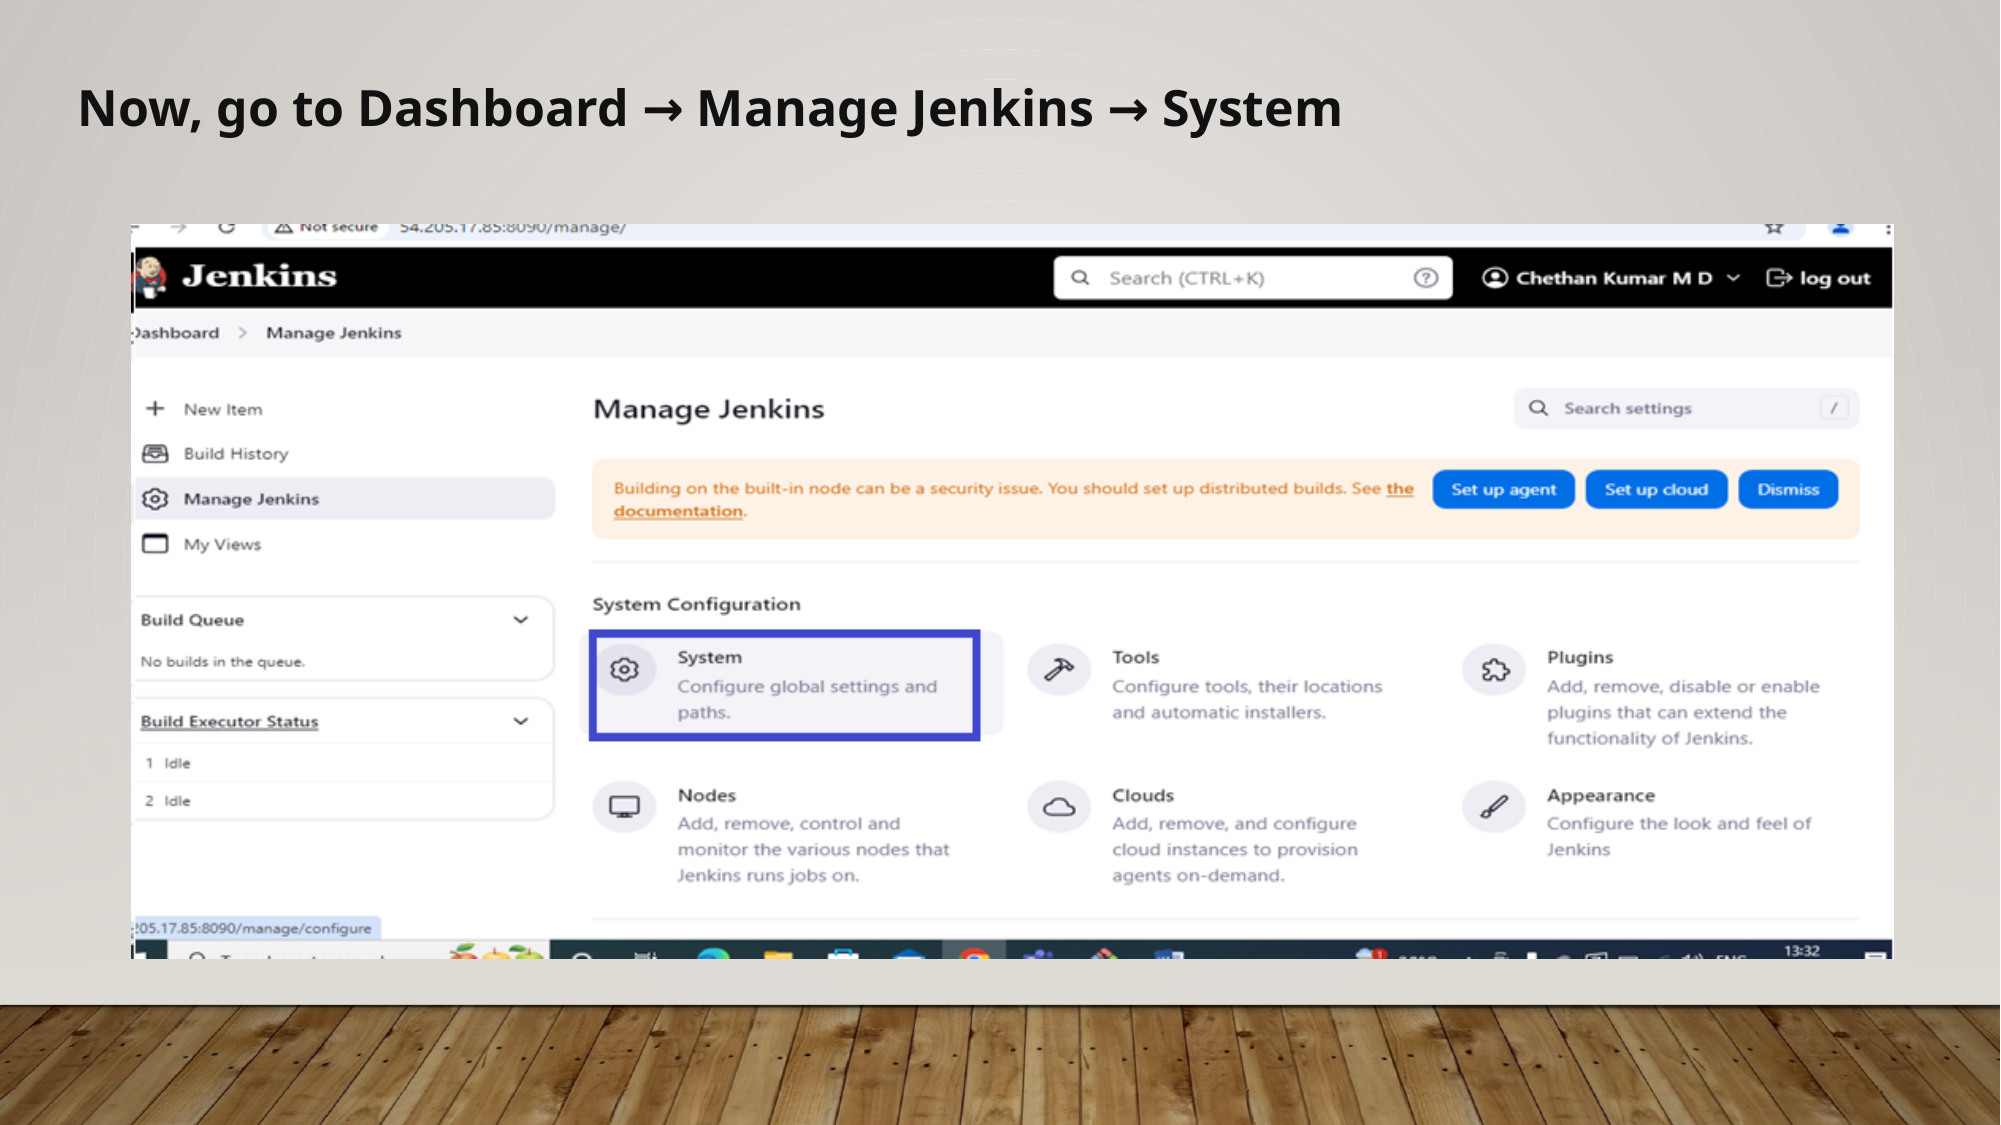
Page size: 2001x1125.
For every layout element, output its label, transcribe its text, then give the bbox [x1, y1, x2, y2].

picture [130, 223, 1894, 959]
text_box Now, go to Dashboard → Manage Jenkins → System [63, 69, 1420, 144]
picture [0, 1005, 2000, 1125]
